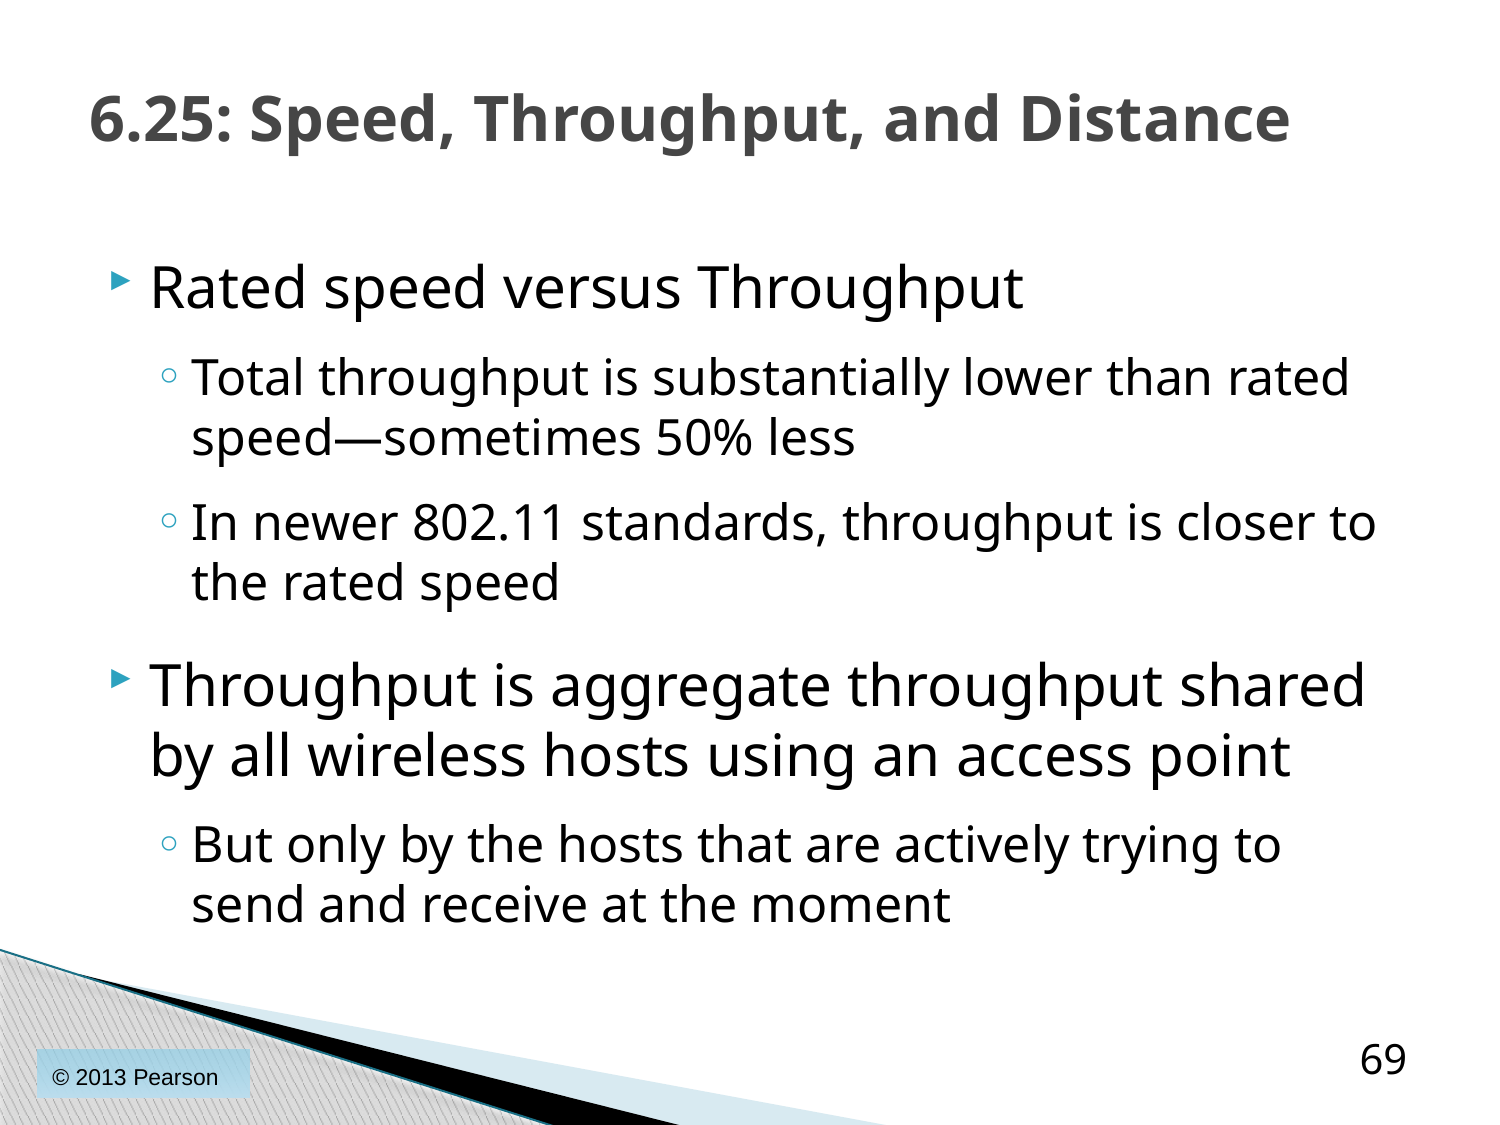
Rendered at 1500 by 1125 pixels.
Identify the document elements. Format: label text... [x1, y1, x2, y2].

slide_number 69 [1287, 1037, 1423, 1098]
list Rated speed versus Throughput Total throughput is substantially lower than rated speed—sometimes 50% less In newer 802.11 standards, throughput is closer to the rated speed Throughput is aggregate throughput shared by all wireless hosts using an access point But only by the hosts that are actively trying to send and receive at the moment [74, 242, 1426, 1026]
title 6.25: Speed, Throughput, and Distance [75, 45, 1425, 188]
footer © 2013 Pearson [37, 1050, 250, 1098]
